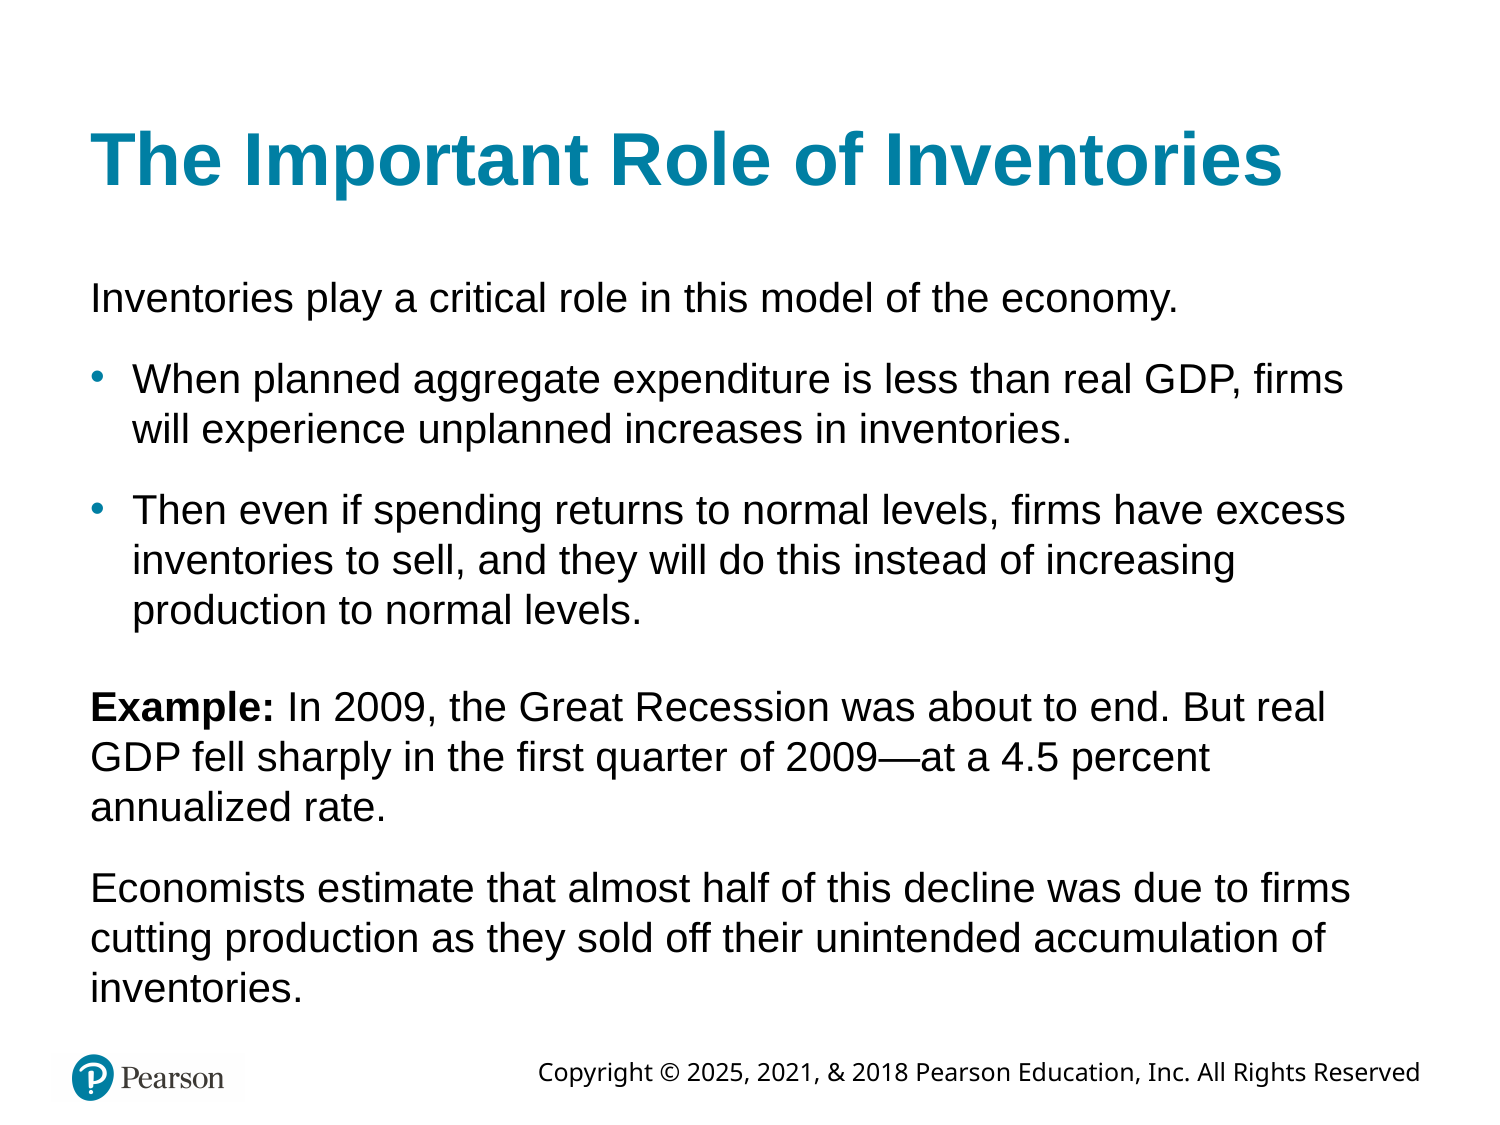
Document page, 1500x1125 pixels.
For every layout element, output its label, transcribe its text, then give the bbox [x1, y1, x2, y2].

picture [51, 1053, 245, 1102]
title The Important Role of Inventories [75, 35, 1425, 216]
list Example: In 2009, the Great Recession was about to end. But real G D P fell sharply in the first quarter of 2009—at a 4.5 percent annualized rate. Economists estimate that almost half of this decline was due to firms cutting production as they sold off their unintended accumulation of inventories. [75, 664, 1425, 1035]
list Inventories play a critical role in this model of the economy. When planned aggregate expenditure is less than real G D P, firms will experience unplanned increases in inventories. Then even if spending returns to normal levels, firms have excess inventories to sell, and they will do this instead of increasing production to normal levels. [75, 255, 1425, 652]
